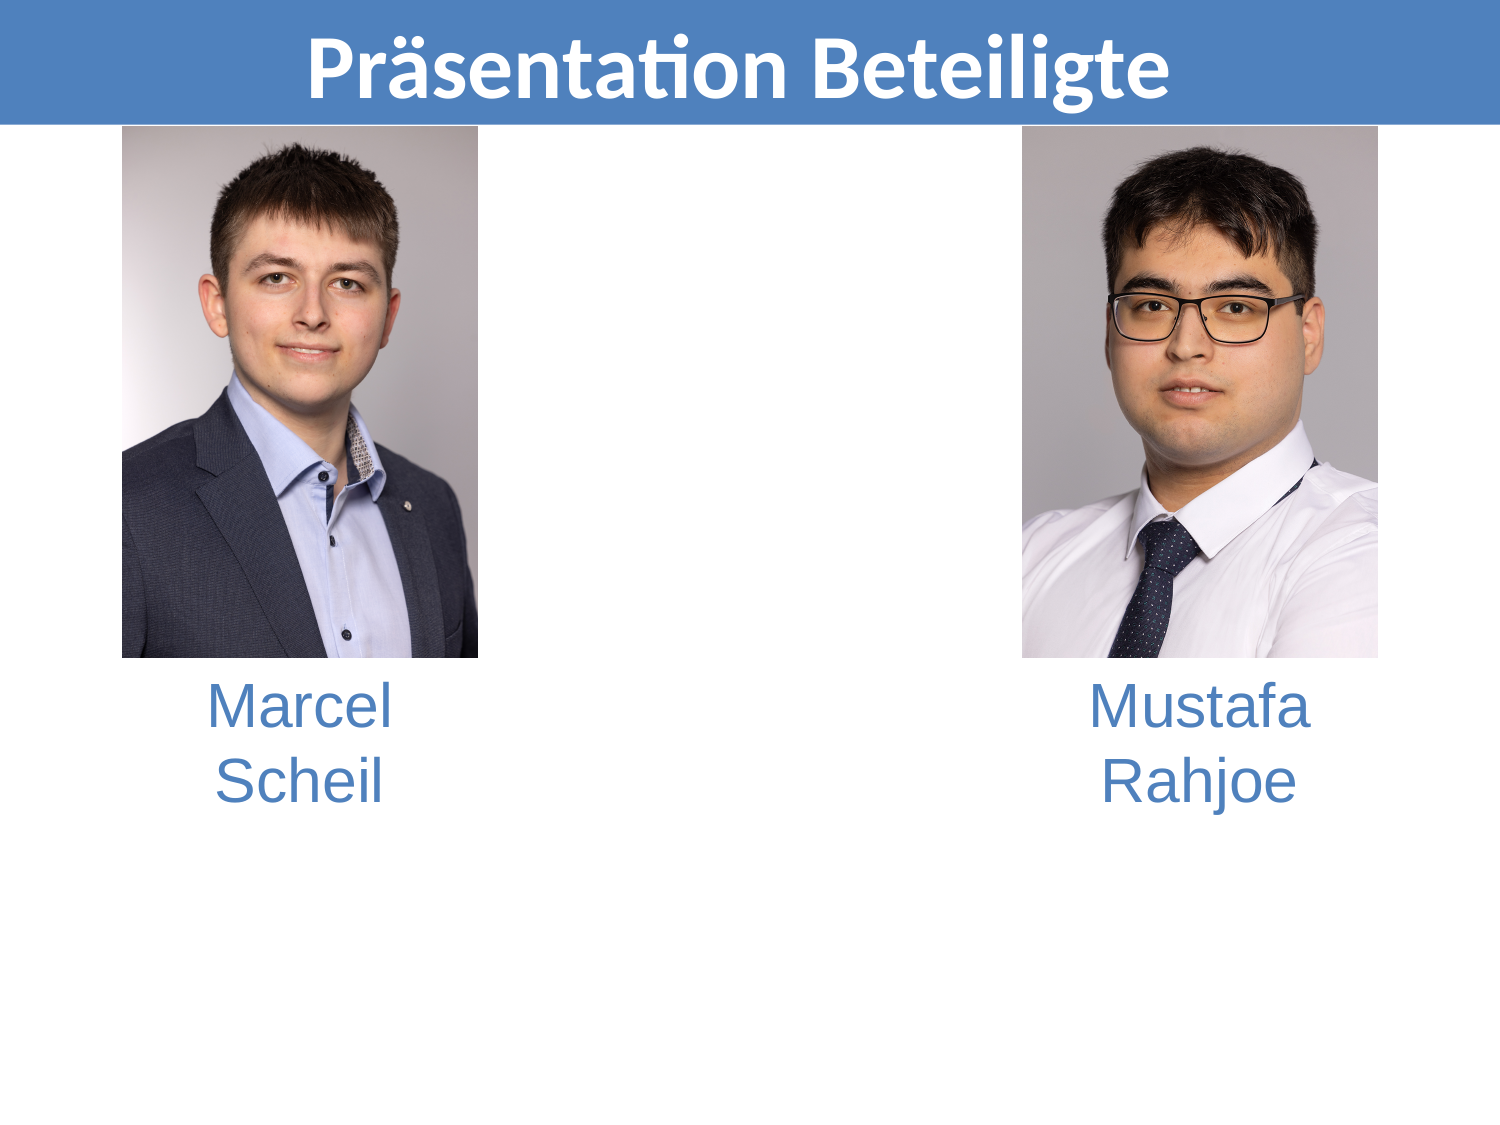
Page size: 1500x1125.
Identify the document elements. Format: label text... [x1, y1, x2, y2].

text_box Mustafa Rahjoe [1022, 664, 1378, 823]
picture [122, 125, 478, 658]
text_box Marcel Scheil [122, 664, 478, 823]
text_box Präsentation Beteiligte [0, 0, 1500, 125]
picture [1022, 125, 1378, 658]
